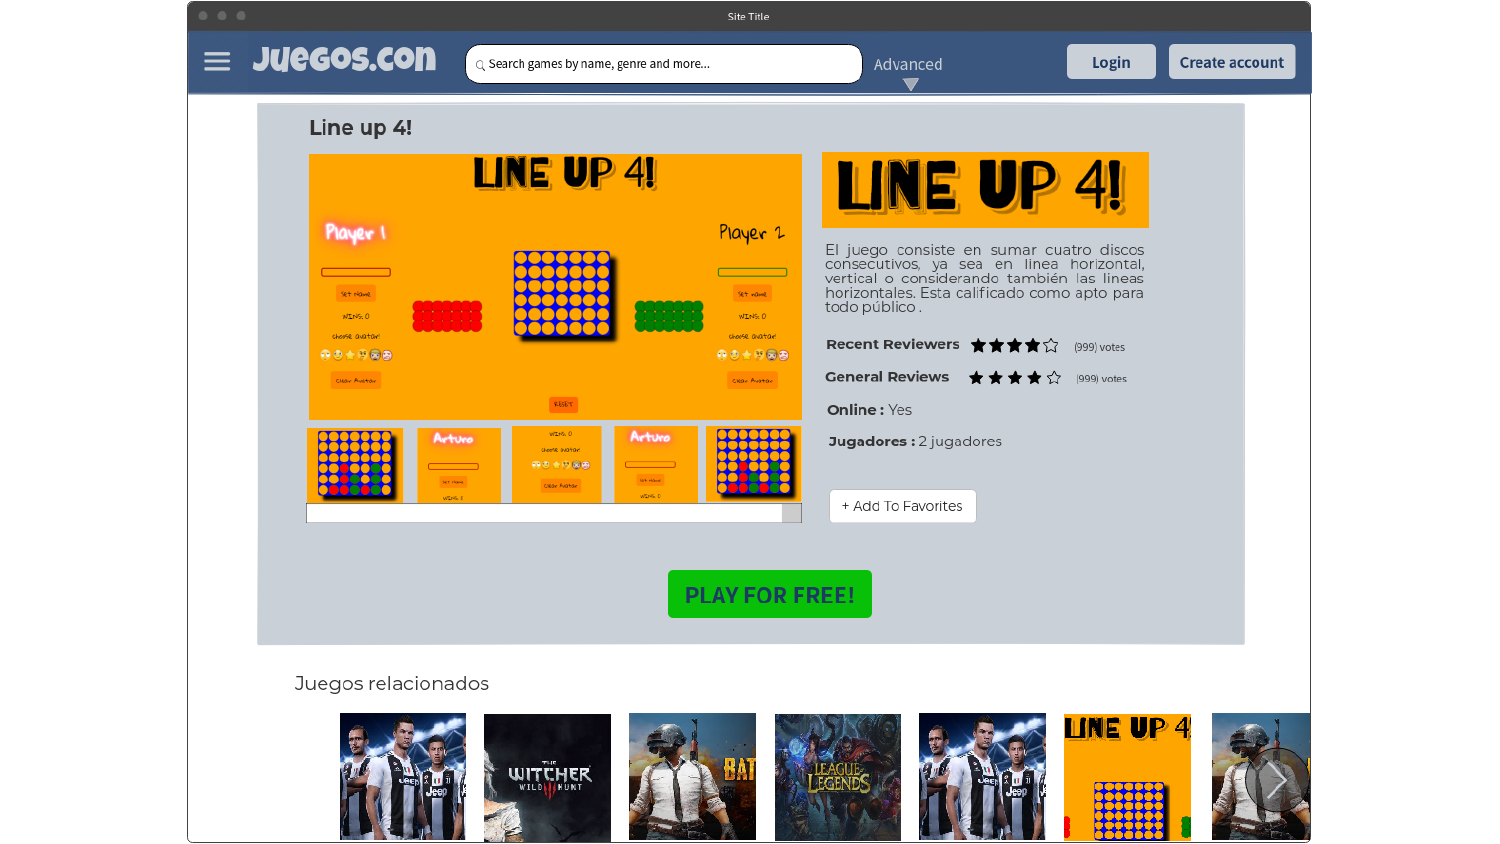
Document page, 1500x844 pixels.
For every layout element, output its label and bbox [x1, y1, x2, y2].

picture [185, 0, 1315, 844]
